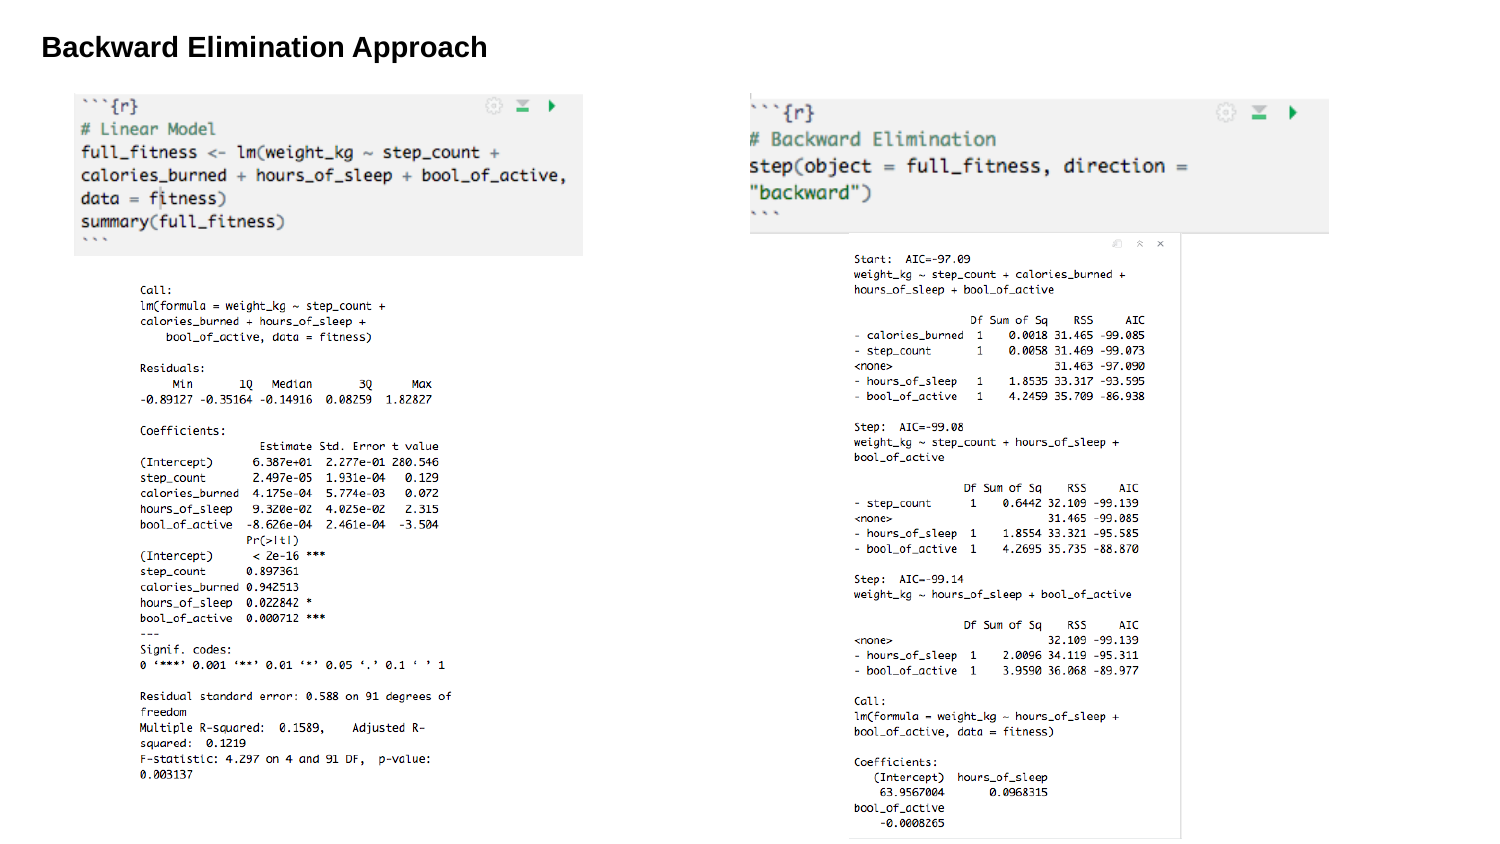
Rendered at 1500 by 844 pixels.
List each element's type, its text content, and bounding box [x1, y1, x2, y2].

picture [74, 92, 583, 256]
picture [131, 278, 474, 791]
title Backward Elimination Approach [41, 28, 1459, 70]
picture [749, 93, 1329, 839]
